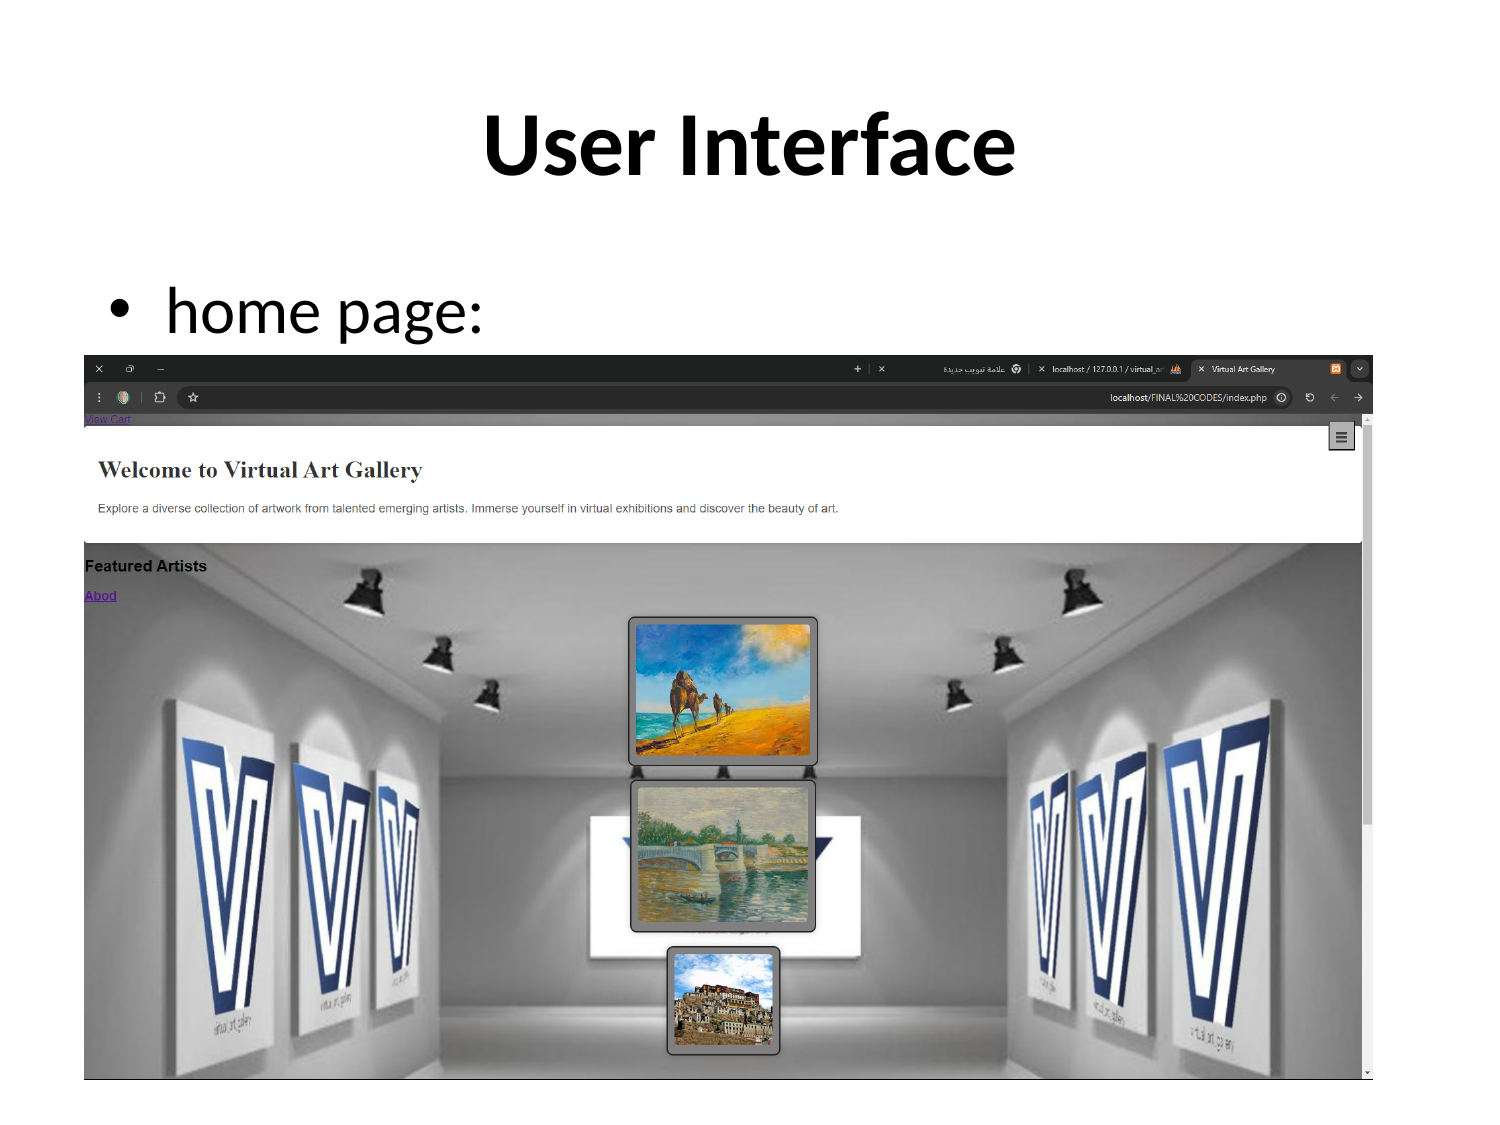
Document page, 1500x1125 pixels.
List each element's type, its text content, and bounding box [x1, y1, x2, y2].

list home page: [75, 259, 1425, 1003]
picture [84, 355, 1374, 1081]
title User Interface [75, 45, 1425, 233]
